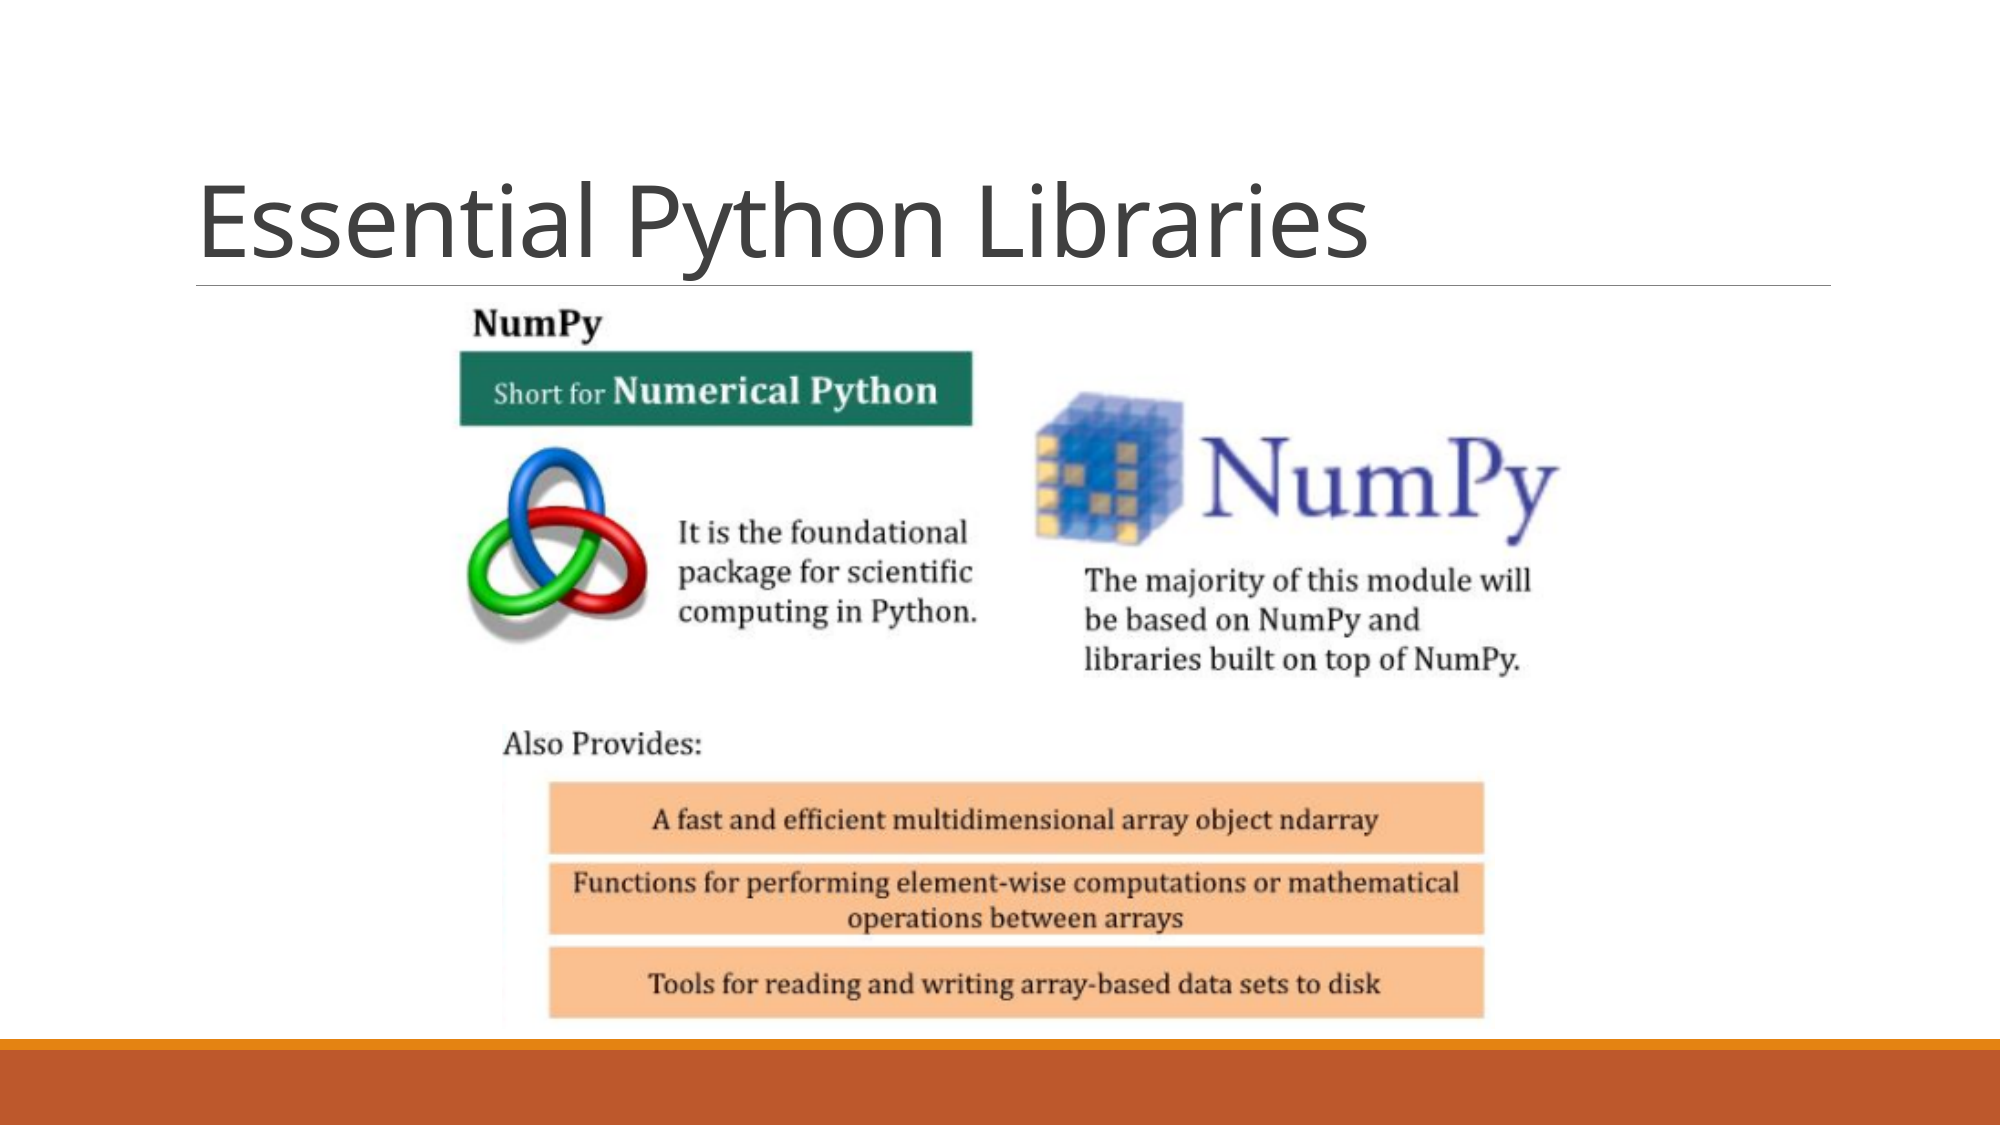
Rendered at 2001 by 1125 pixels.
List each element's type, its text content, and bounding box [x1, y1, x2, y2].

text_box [442, 301, 1568, 1030]
title Essential Python Libraries [180, 47, 1830, 285]
